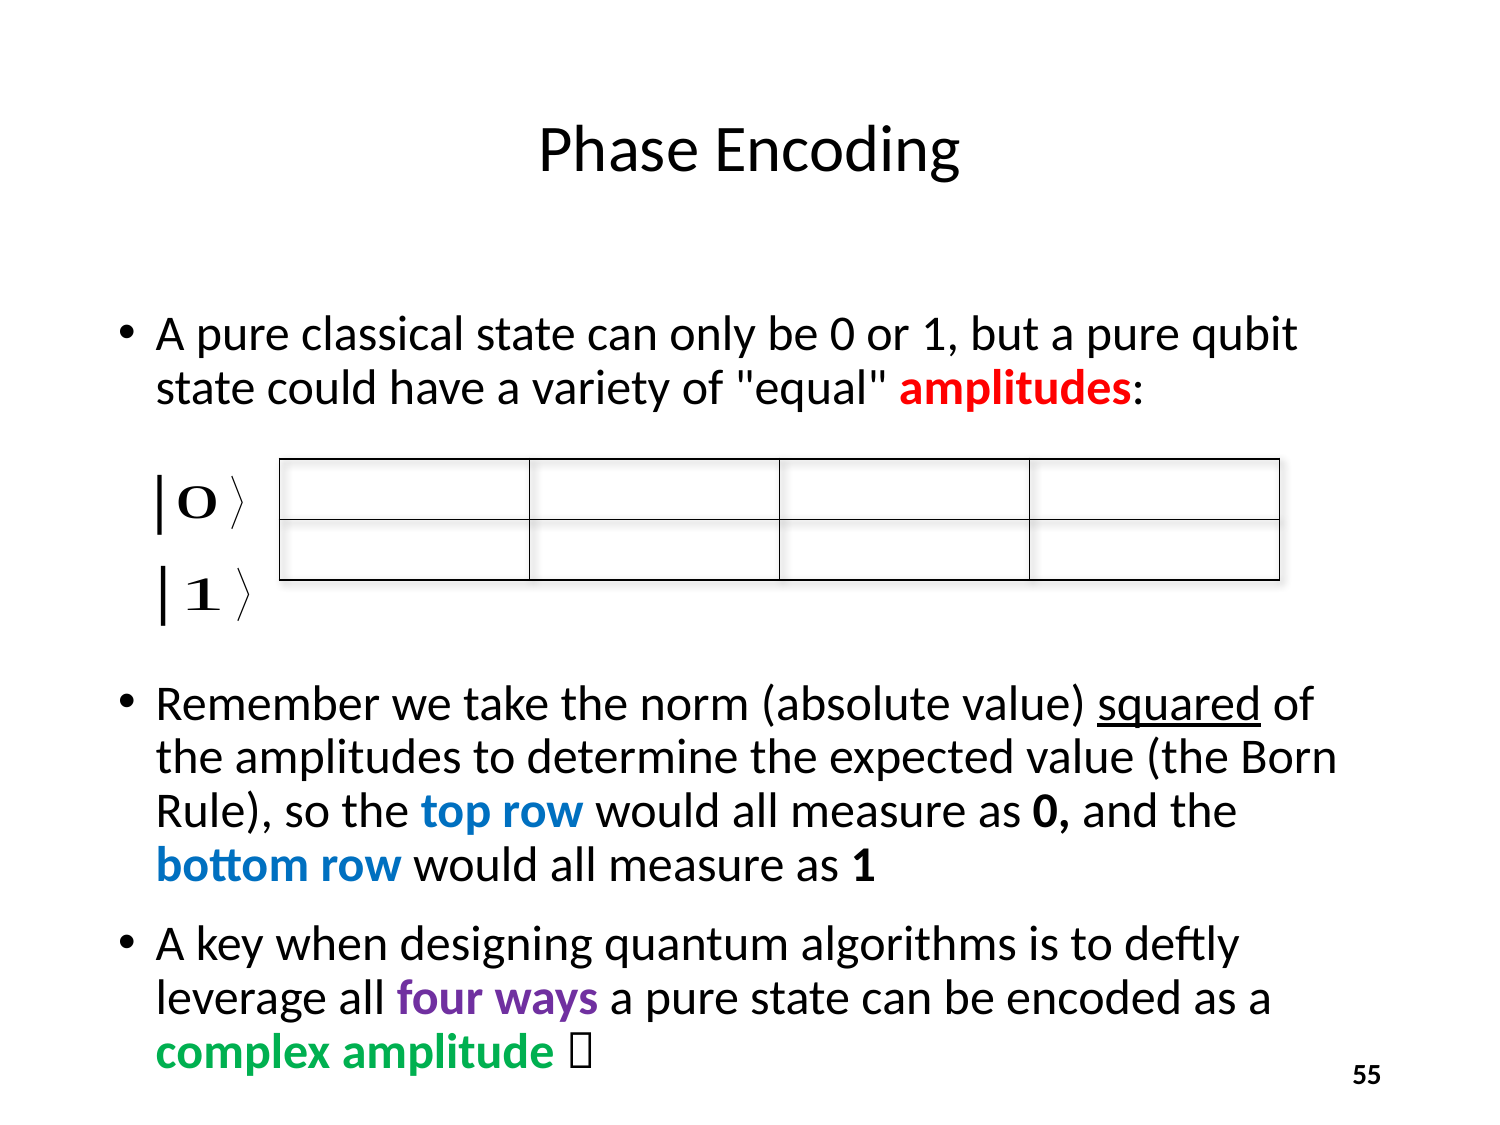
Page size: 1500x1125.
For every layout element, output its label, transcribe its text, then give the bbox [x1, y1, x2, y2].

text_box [142, 470, 257, 628]
title Phase Encoding [103, 59, 1397, 241]
list A pure classical state can only be 0 or 1, but a pure qubit state could have a variety of "equal" amplitudes: Remember we take the norm (absolute value) squared of the amplitudes to determine the expected value (the Born Rule), so the top row would all measure as 0, and the bottom row would all measure as 1 A key when designing quantum algorithms is to deftly leverage all four ways a pure state can be encoded as a complex amplitude  [103, 299, 1397, 1054]
slide_number 55 [1059, 1042, 1397, 1103]
